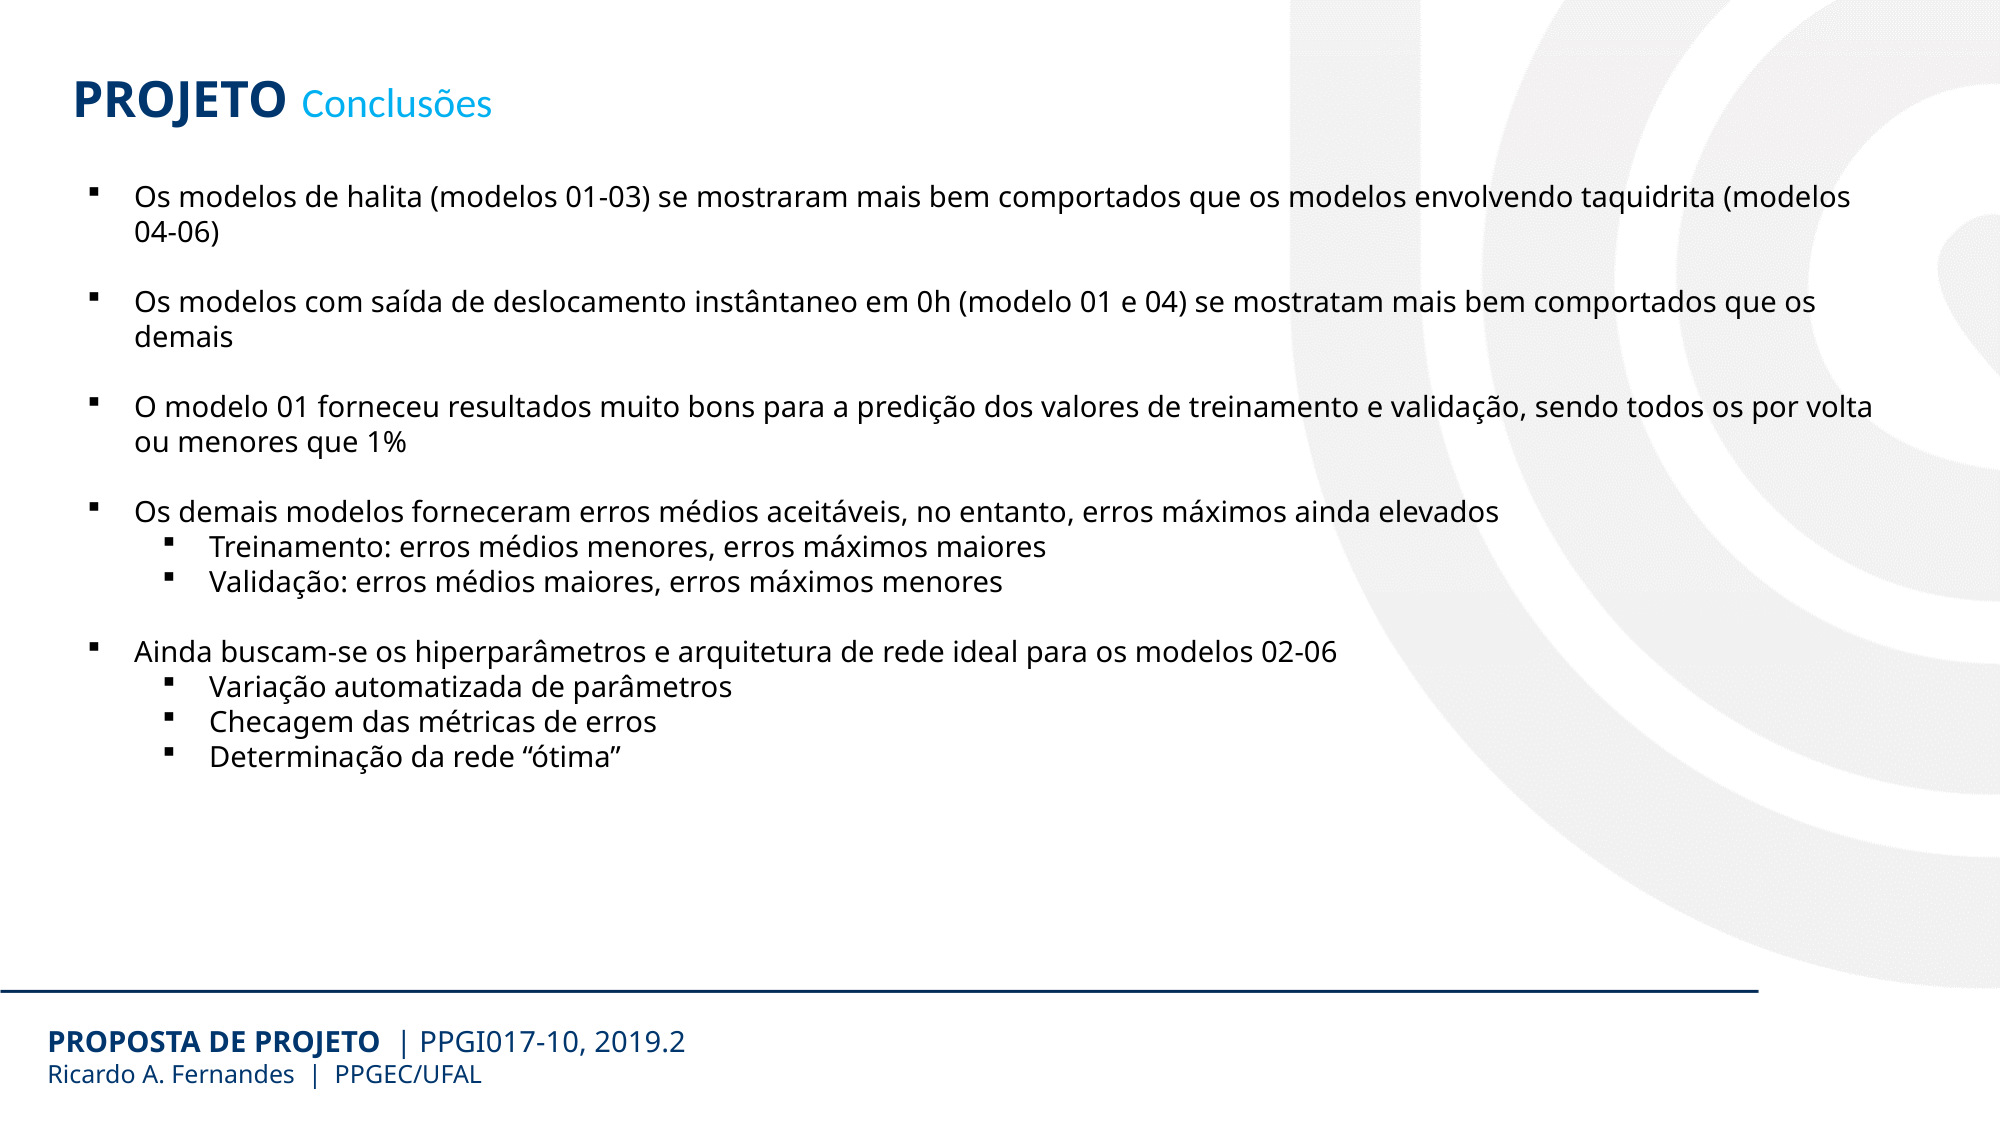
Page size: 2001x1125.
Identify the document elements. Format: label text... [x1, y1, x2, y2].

text_box PROPOSTA DE PROJETO | PPGI017-10, 2019.2 Ricardo A. Fernandes | PPGEC/UFAL [32, 1015, 833, 1096]
text_box PROJETO Conclusões [57, 59, 1863, 135]
picture [0, 0, 2000, 1125]
text_box Os modelos de halita (modelos 01-03) se mostraram mais bem comportados que os modelos envolvendo taquidrita (modelos 04-06) Os modelos com saída de deslocamento instântaneo em 0h (modelo 01 e 04) se mostratam mais bem comportados que os demais O modelo 01 forneceu resultados muito bons para a predição dos valores de treinamento e validação, sendo todos os por volta ou menores que 1% Os demais modelos forneceram erros médios aceitáveis, no entanto, erros máximos ainda elevados Treinamento: erros médios menores, erros máximos maiores Validação: erros médios maiores, erros máximos menores Ainda buscam-se os hiperparâmetros e arquitetura de rede ideal para os modelos 02-06 Variação automatizada de parâmetros Checagem das métricas de erros Determinação da rede “ótima” [72, 171, 1898, 781]
